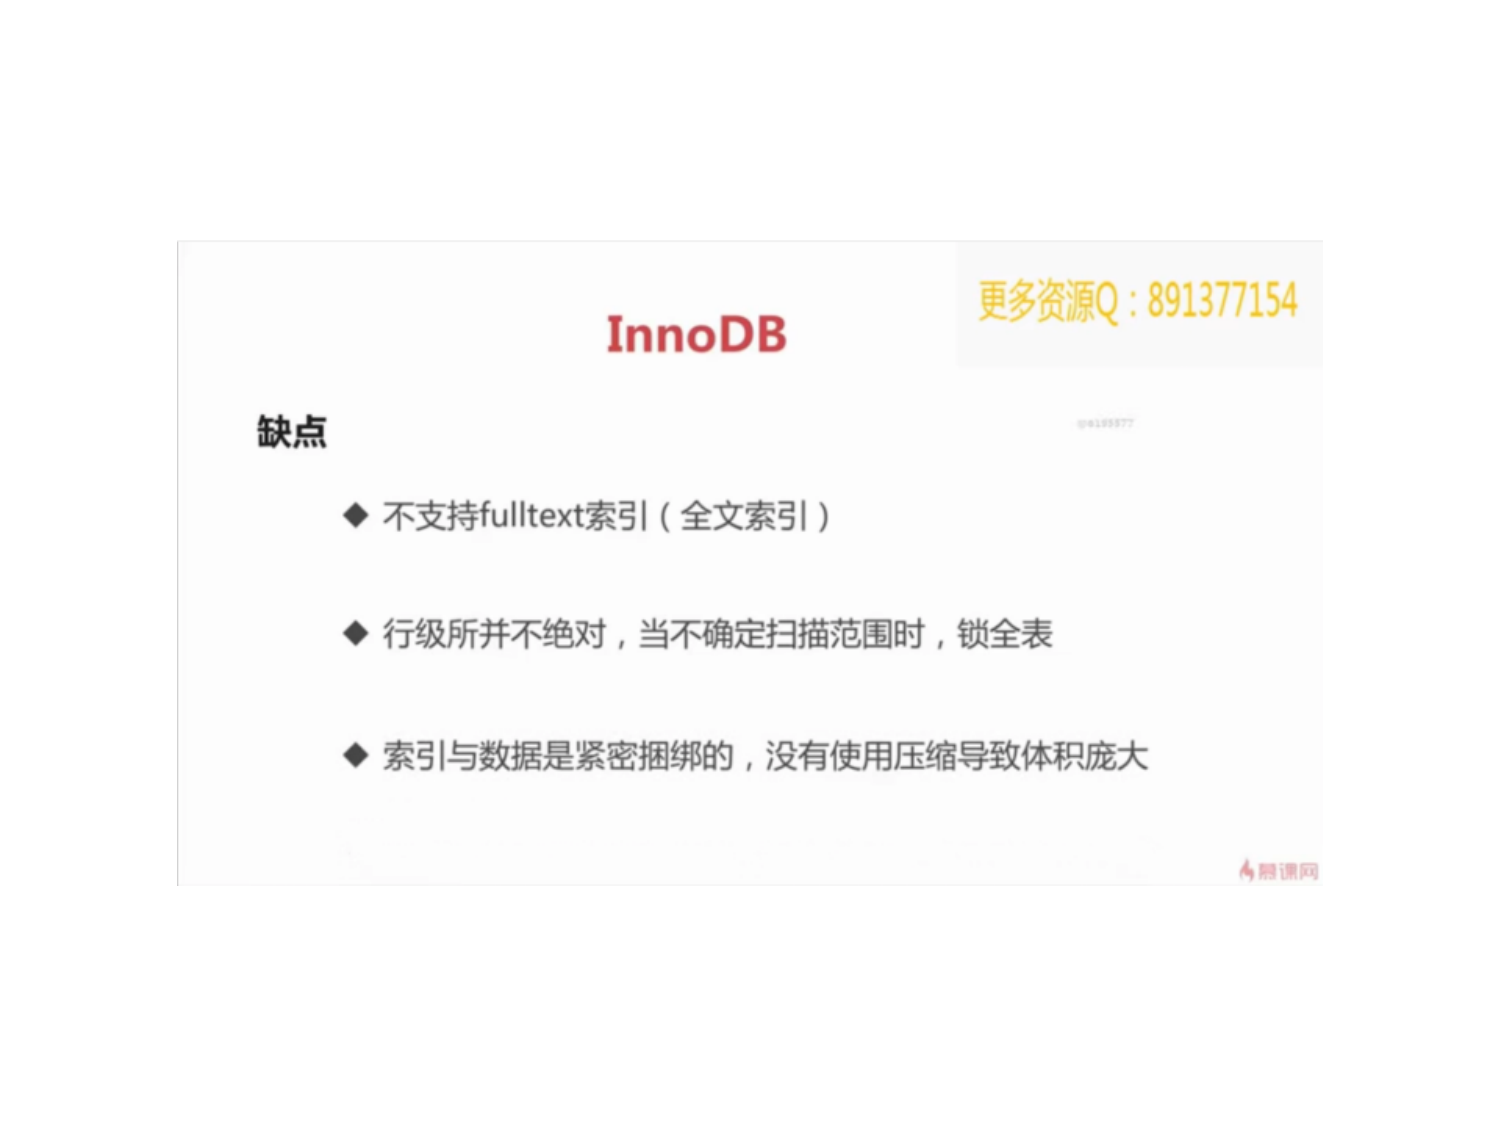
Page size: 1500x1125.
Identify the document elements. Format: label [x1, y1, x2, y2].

picture [177, 239, 1323, 886]
